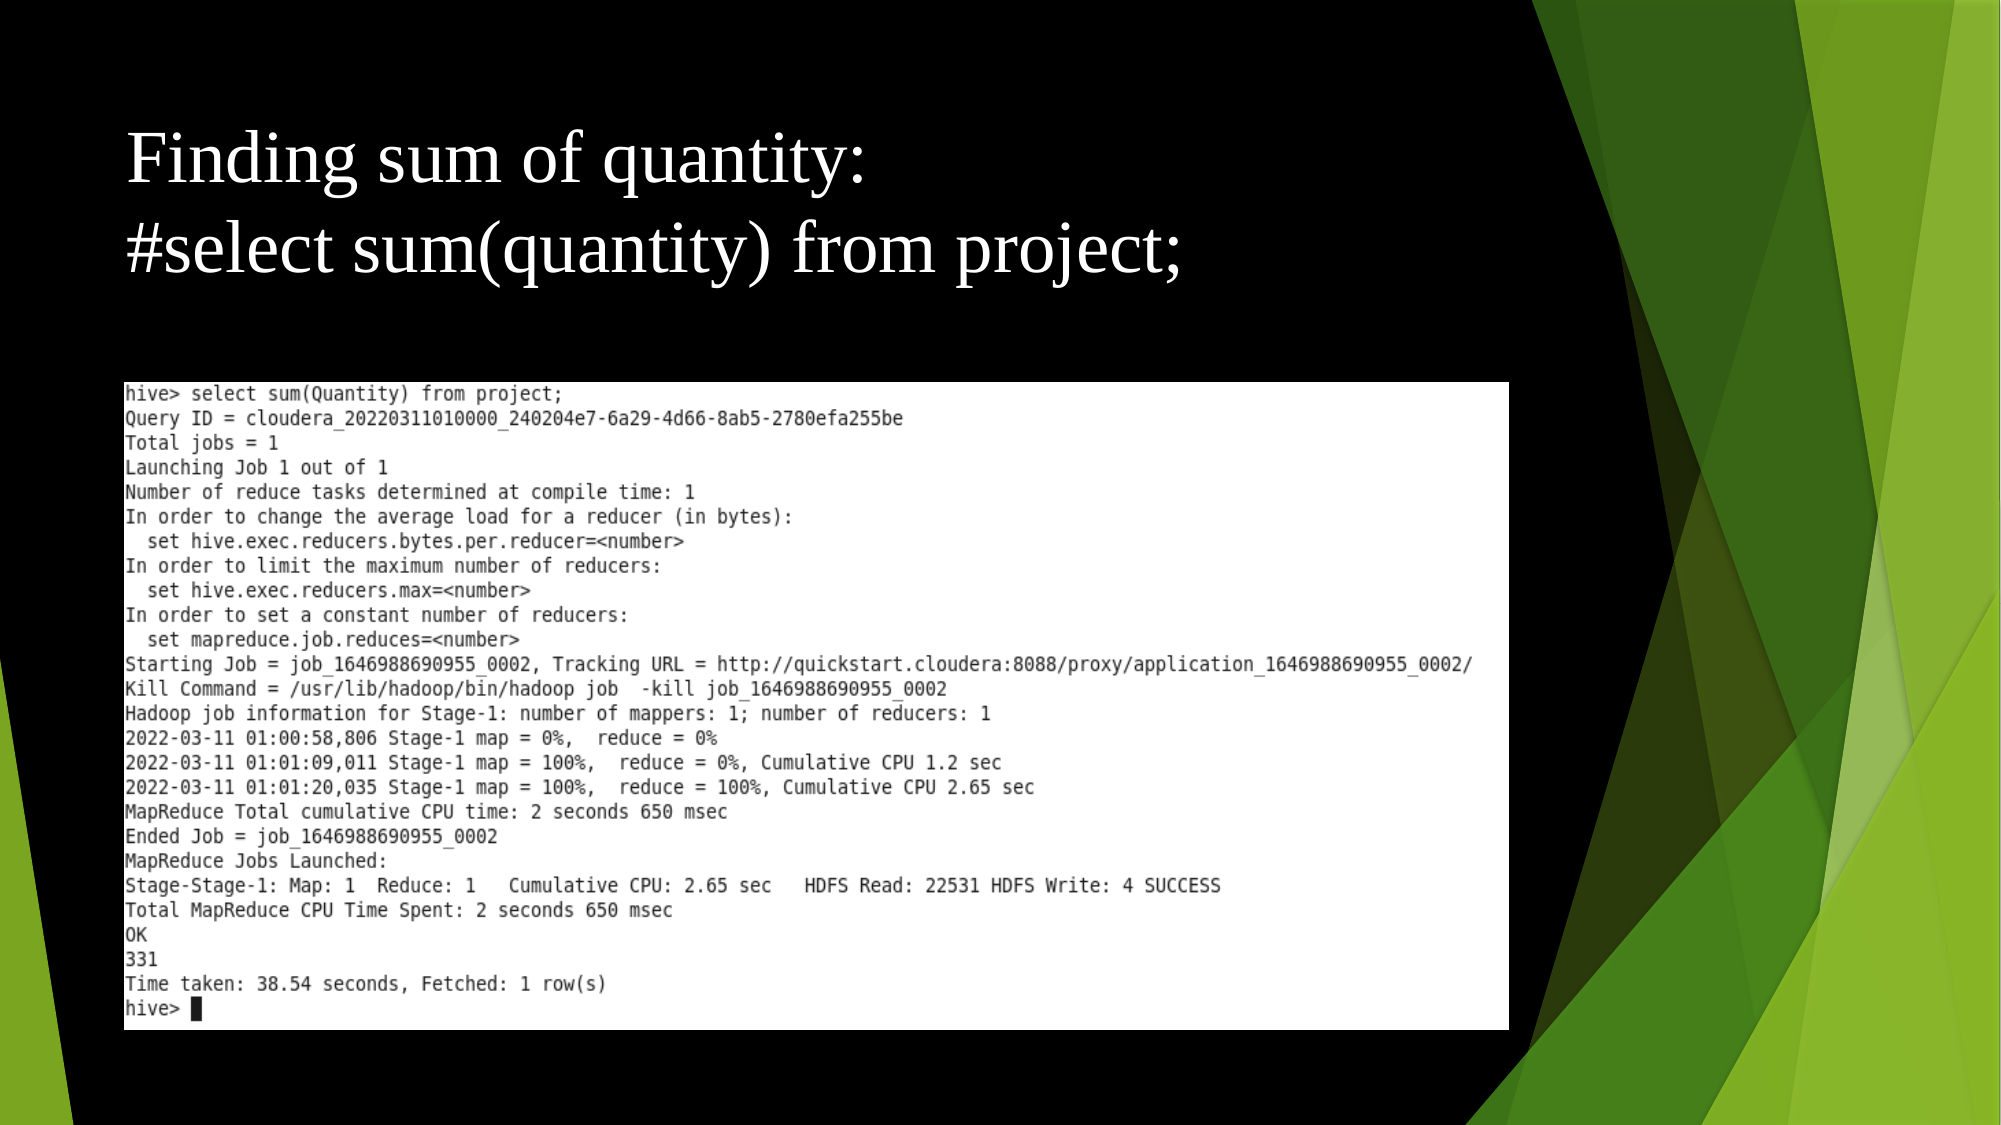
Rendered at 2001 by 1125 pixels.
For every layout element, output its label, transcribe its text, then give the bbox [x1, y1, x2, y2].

title Finding sum of quantity: #select sum(quantity) from project; [111, 99, 1522, 317]
picture [123, 381, 1509, 1031]
